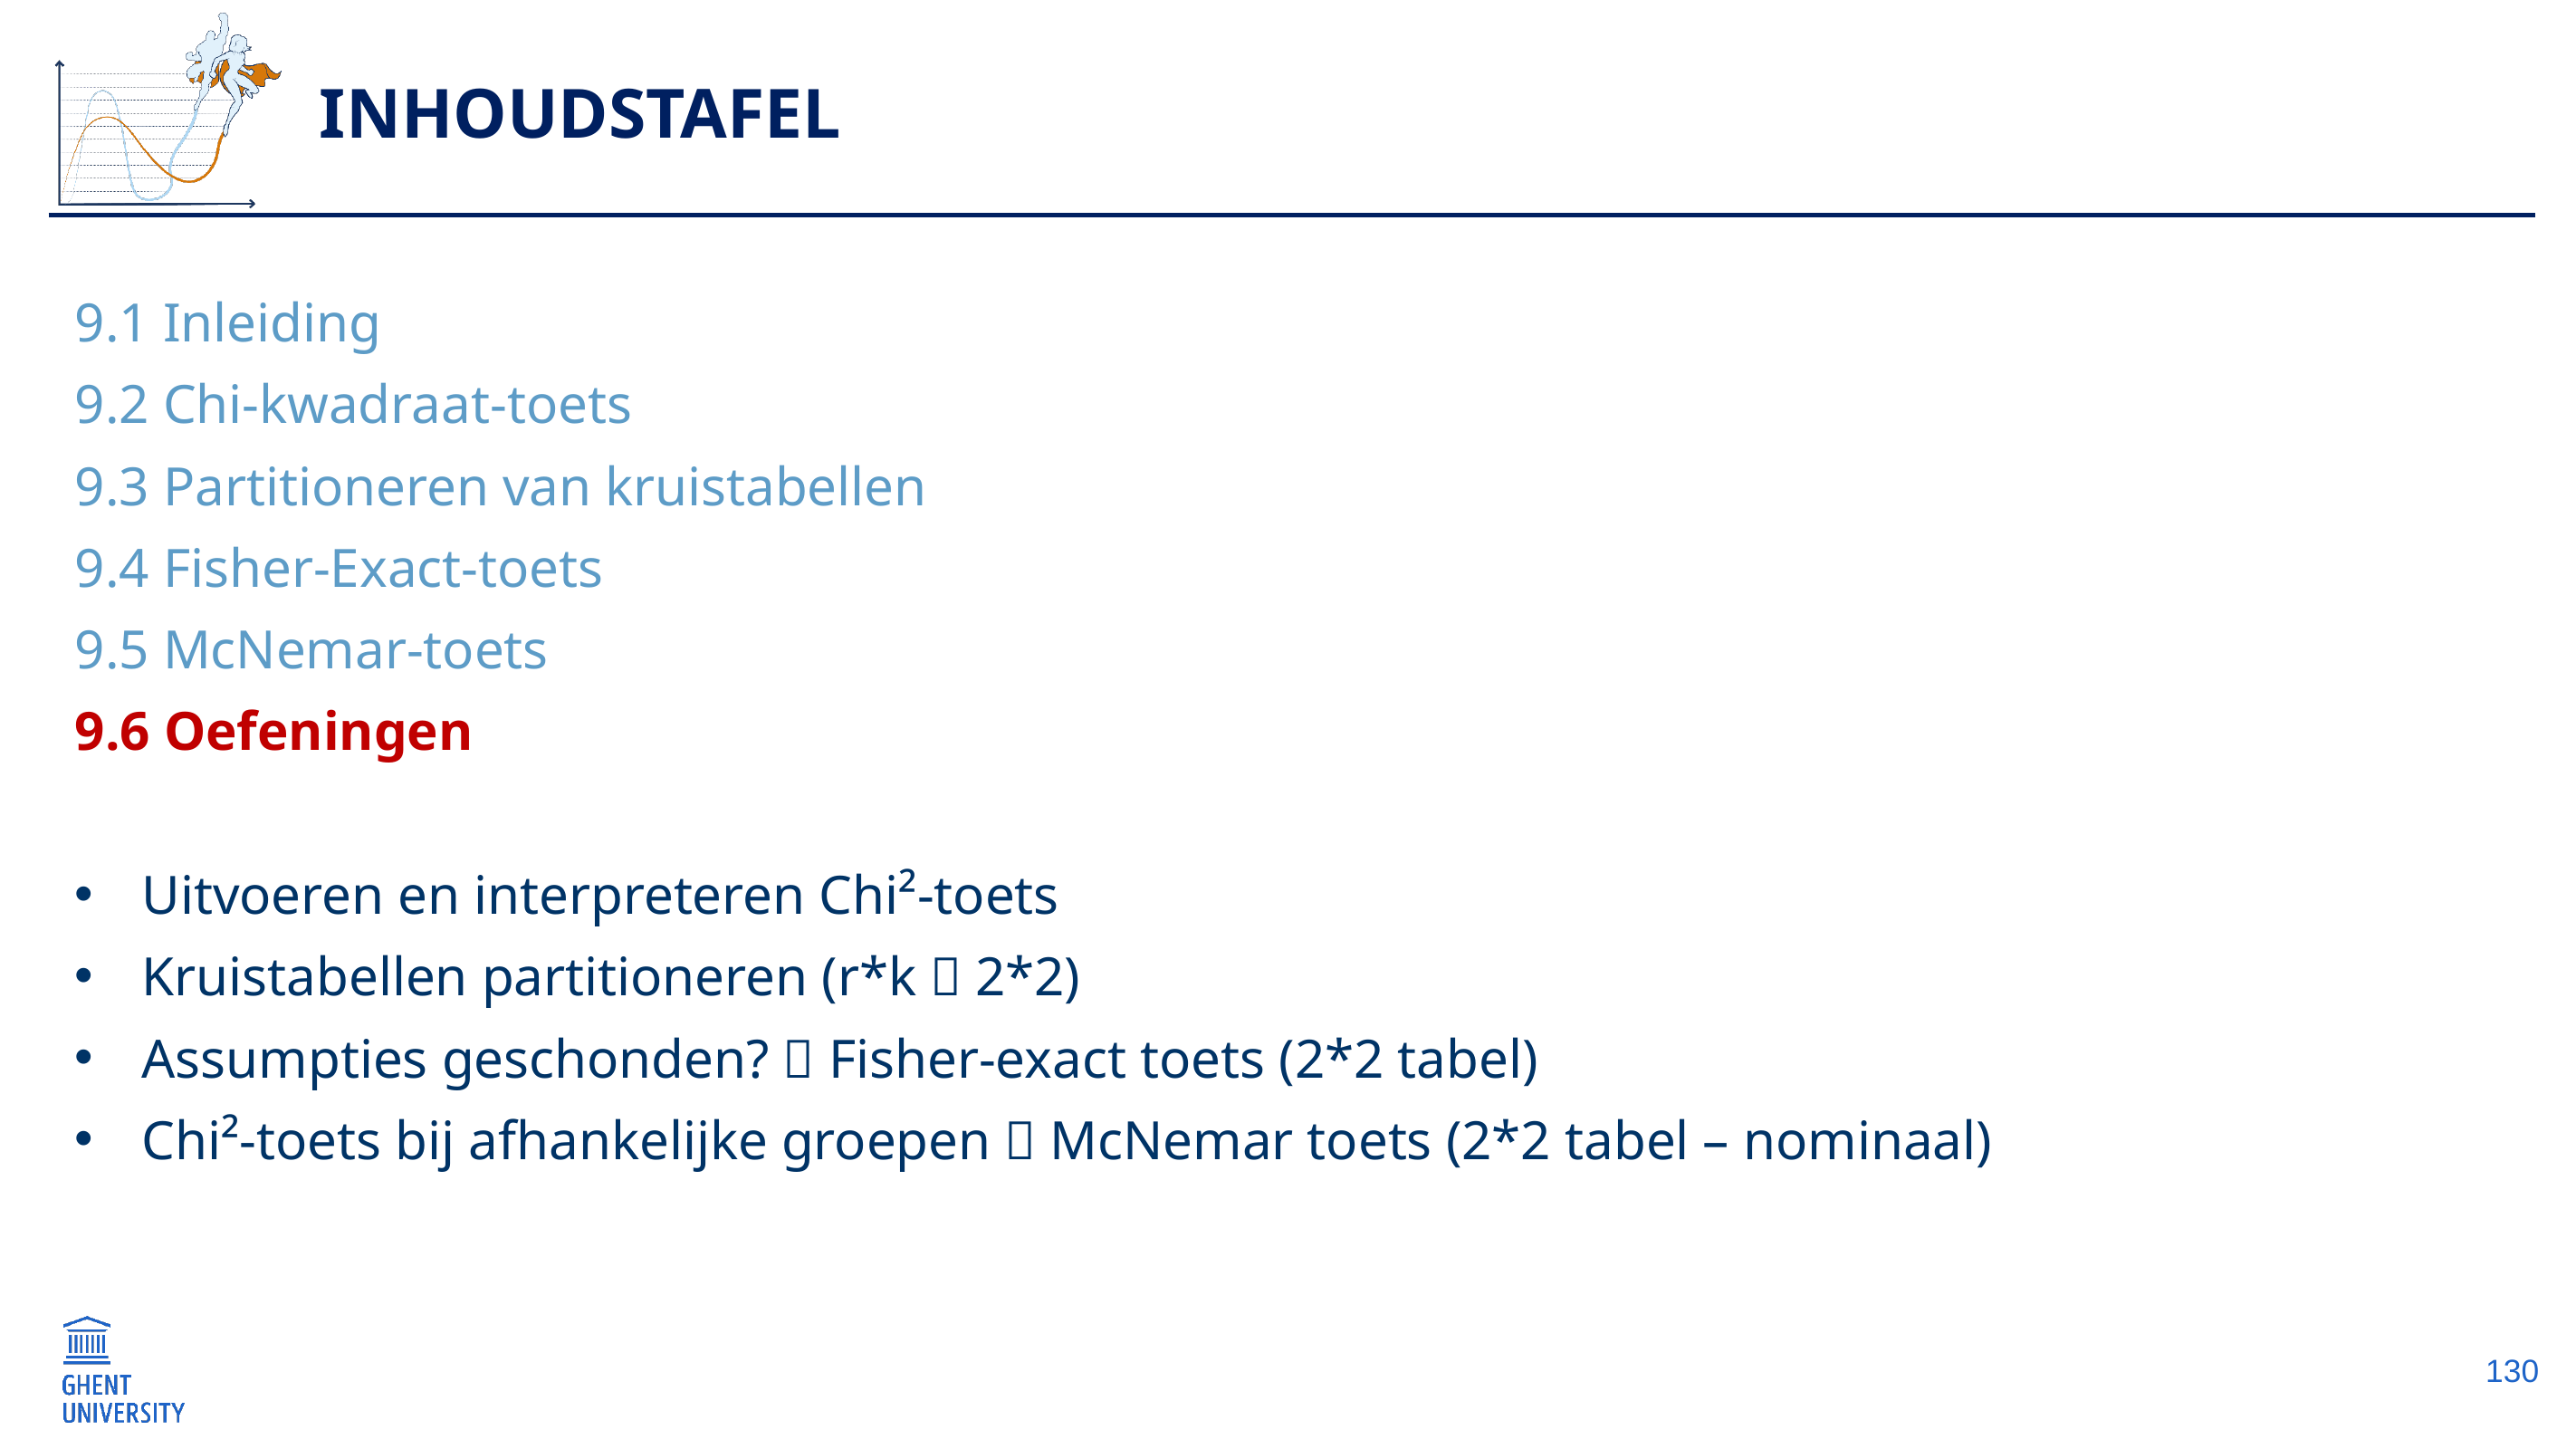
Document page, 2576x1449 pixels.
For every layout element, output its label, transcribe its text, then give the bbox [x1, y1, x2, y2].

slide_number 130 [2415, 1330, 2553, 1408]
picture [5, 0, 306, 318]
picture [62, 1290, 411, 1449]
list 9.1 Inleiding 9.2 Chi-kwadraat-toets 9.3 Partitioneren van kruistabellen 9.4 Fisher-Exact-toets 9.5 McNemar-toets 9.6 Oefeningen Uitvoeren en interpreteren Chi²-toets Kruistabellen partitioneren (r*k  2*2) Assumpties geschonden?  Fisher-exact toets (2*2 tabel) Chi²-toets bij afhankelijke groepen  McNemar toets (2*2 tabel – nominaal) [48, 269, 2553, 1290]
title Inhoudstafel [305, 18, 2527, 159]
